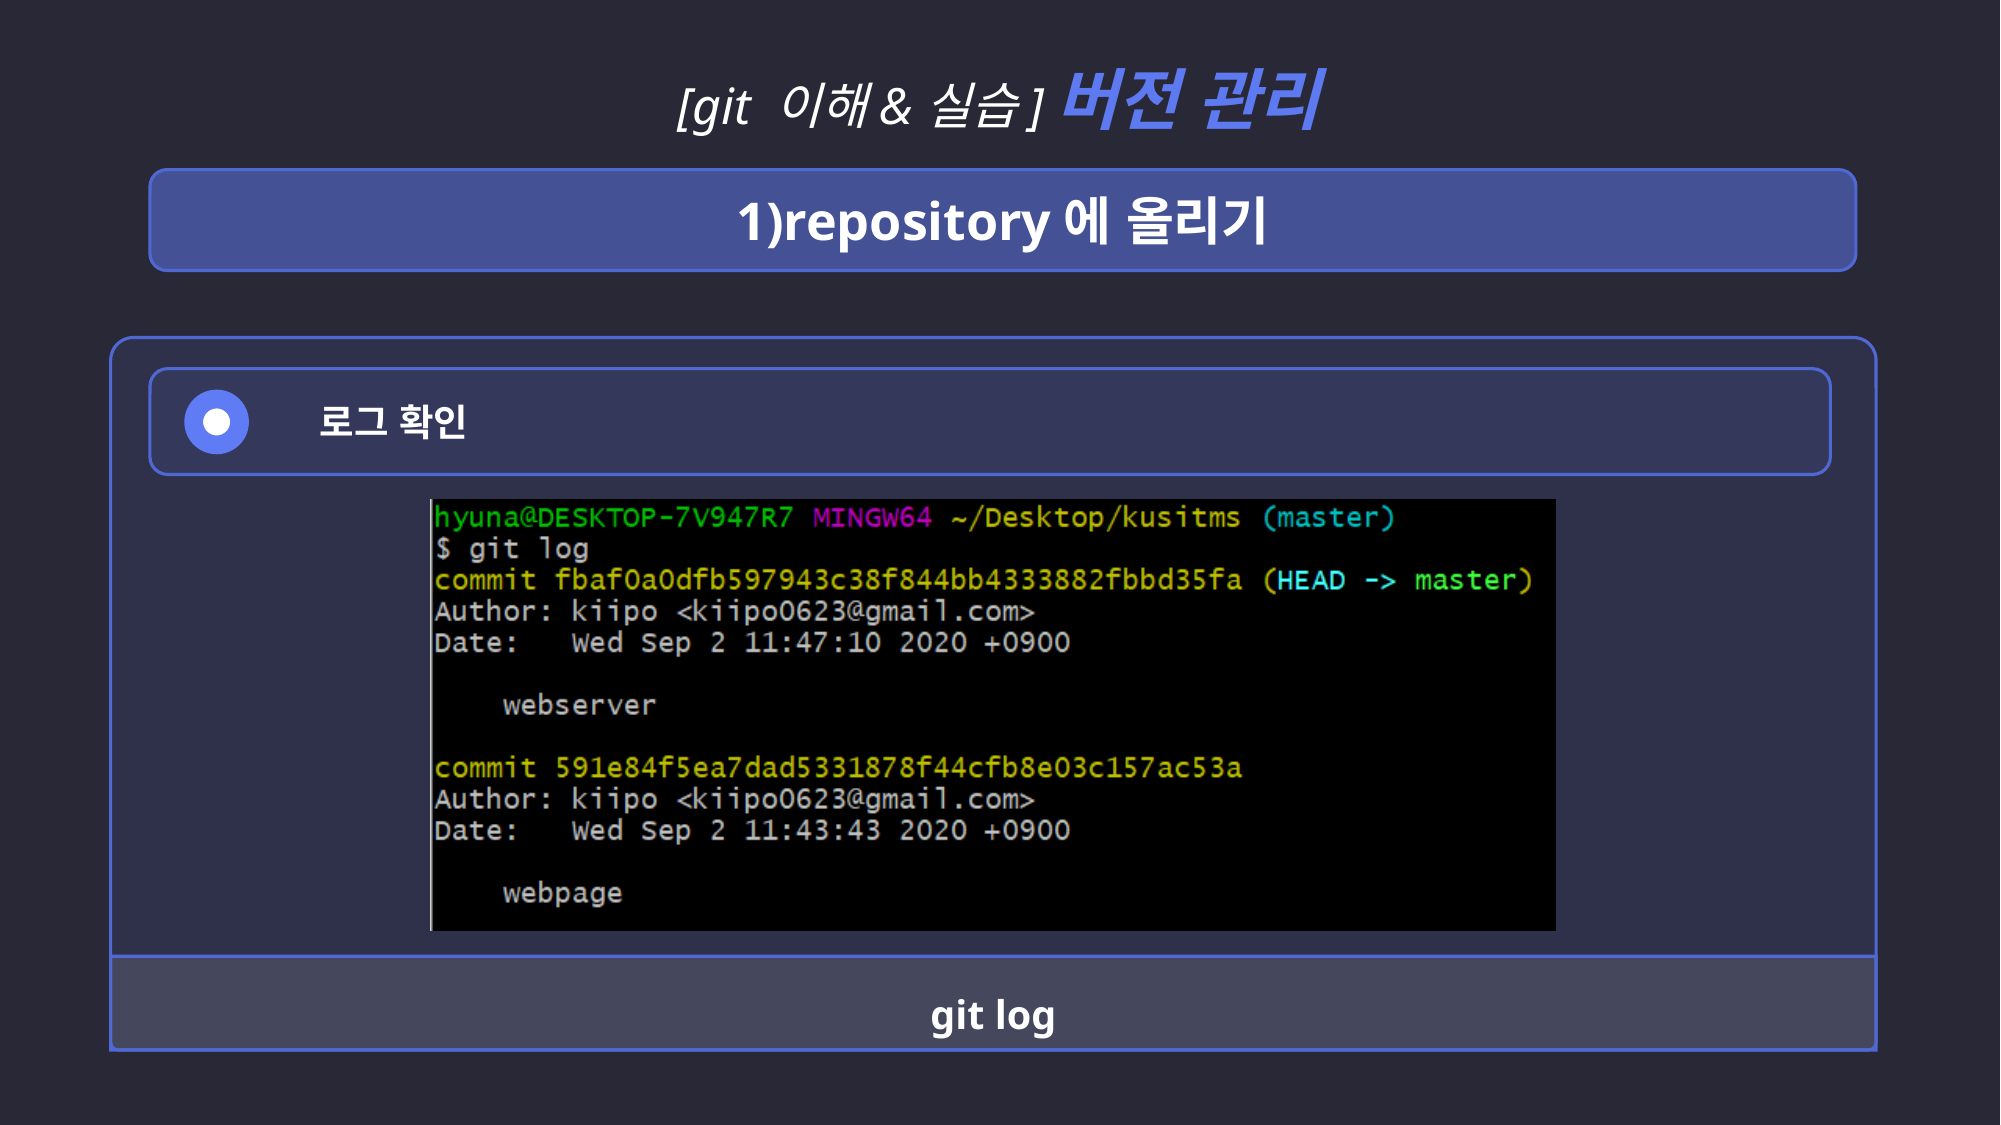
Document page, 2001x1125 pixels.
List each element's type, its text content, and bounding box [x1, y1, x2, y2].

text_box [109, 336, 1878, 955]
text_box 1)repository에 올리기 [148, 168, 1857, 272]
text_box 로그 확인 [148, 367, 1832, 476]
picture [430, 499, 1556, 931]
text_box git log [109, 955, 1878, 1051]
text_box [109, 1044, 1878, 1052]
text_box [192, 397, 241, 446]
text_box [git 이해&실습]버전 관리 [546, 10, 1452, 146]
